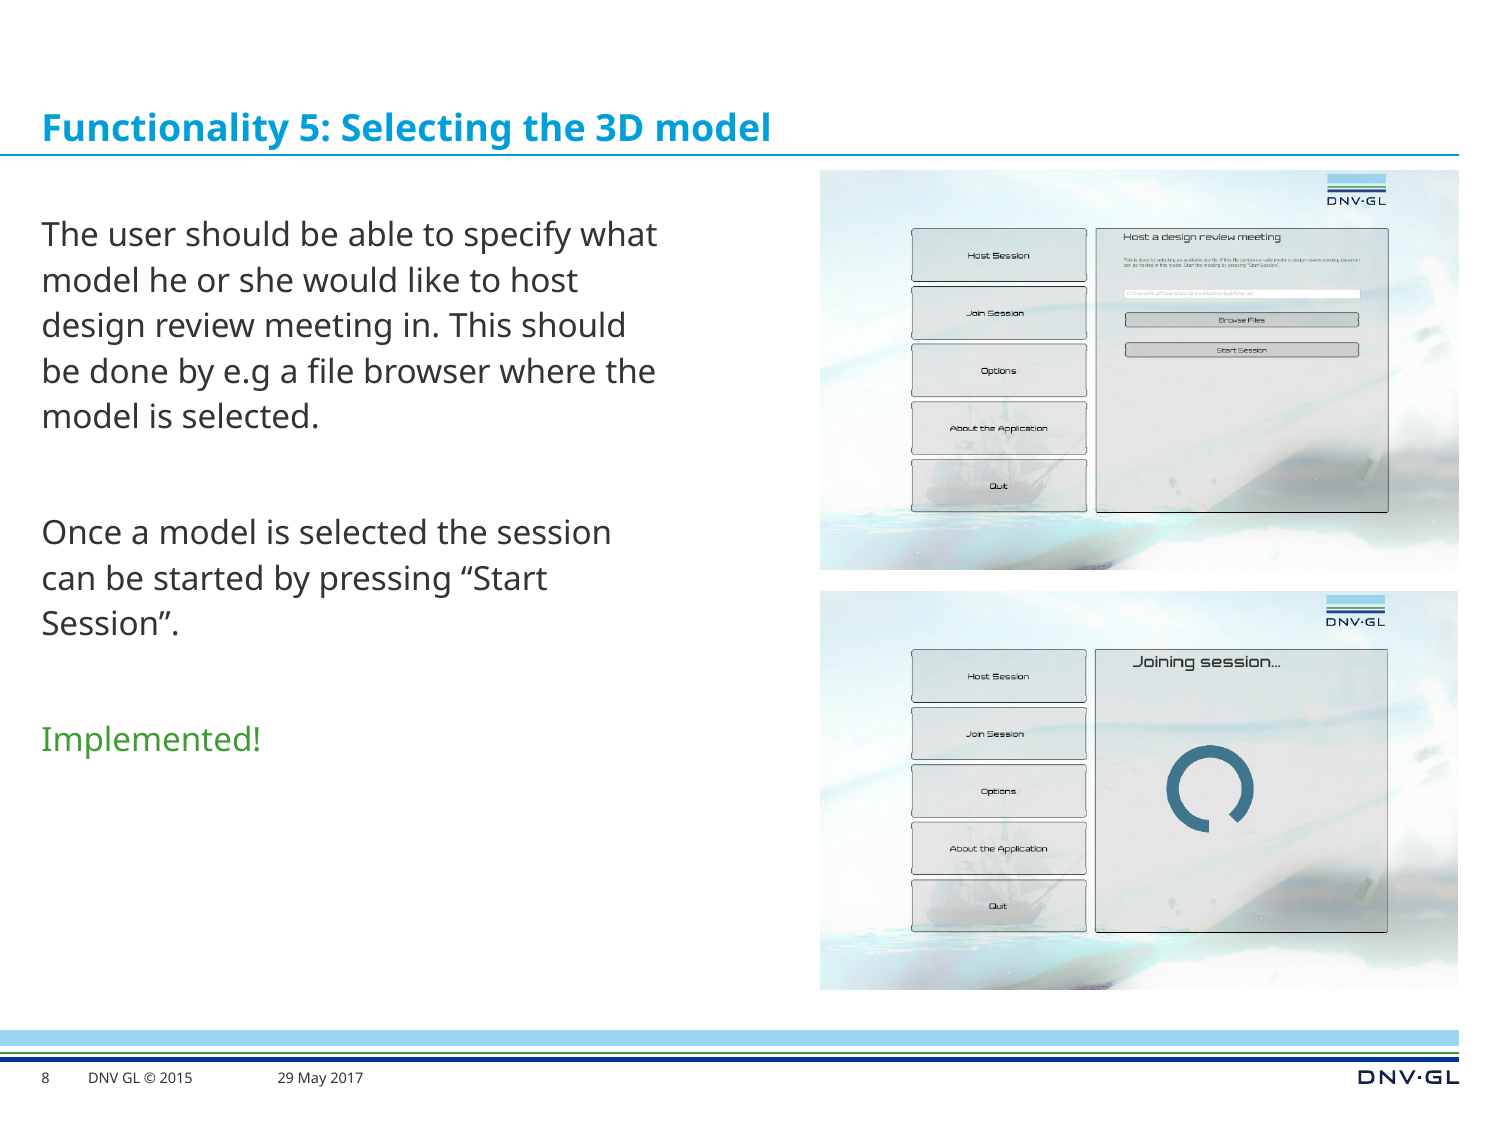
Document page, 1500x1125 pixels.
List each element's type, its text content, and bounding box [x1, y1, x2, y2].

picture [820, 591, 1459, 990]
slide_number 8 [41, 1069, 81, 1099]
list The user should be able to specify what model he or she would like to host design review meeting in. This should be done by e.g a file browser where the model is selected. Once a model is selected the session can be started by pressing “Start Session”. Implemented! [41, 208, 668, 983]
picture [820, 170, 1459, 570]
title Functionality 5: Selecting the 3D model [41, 39, 1459, 150]
